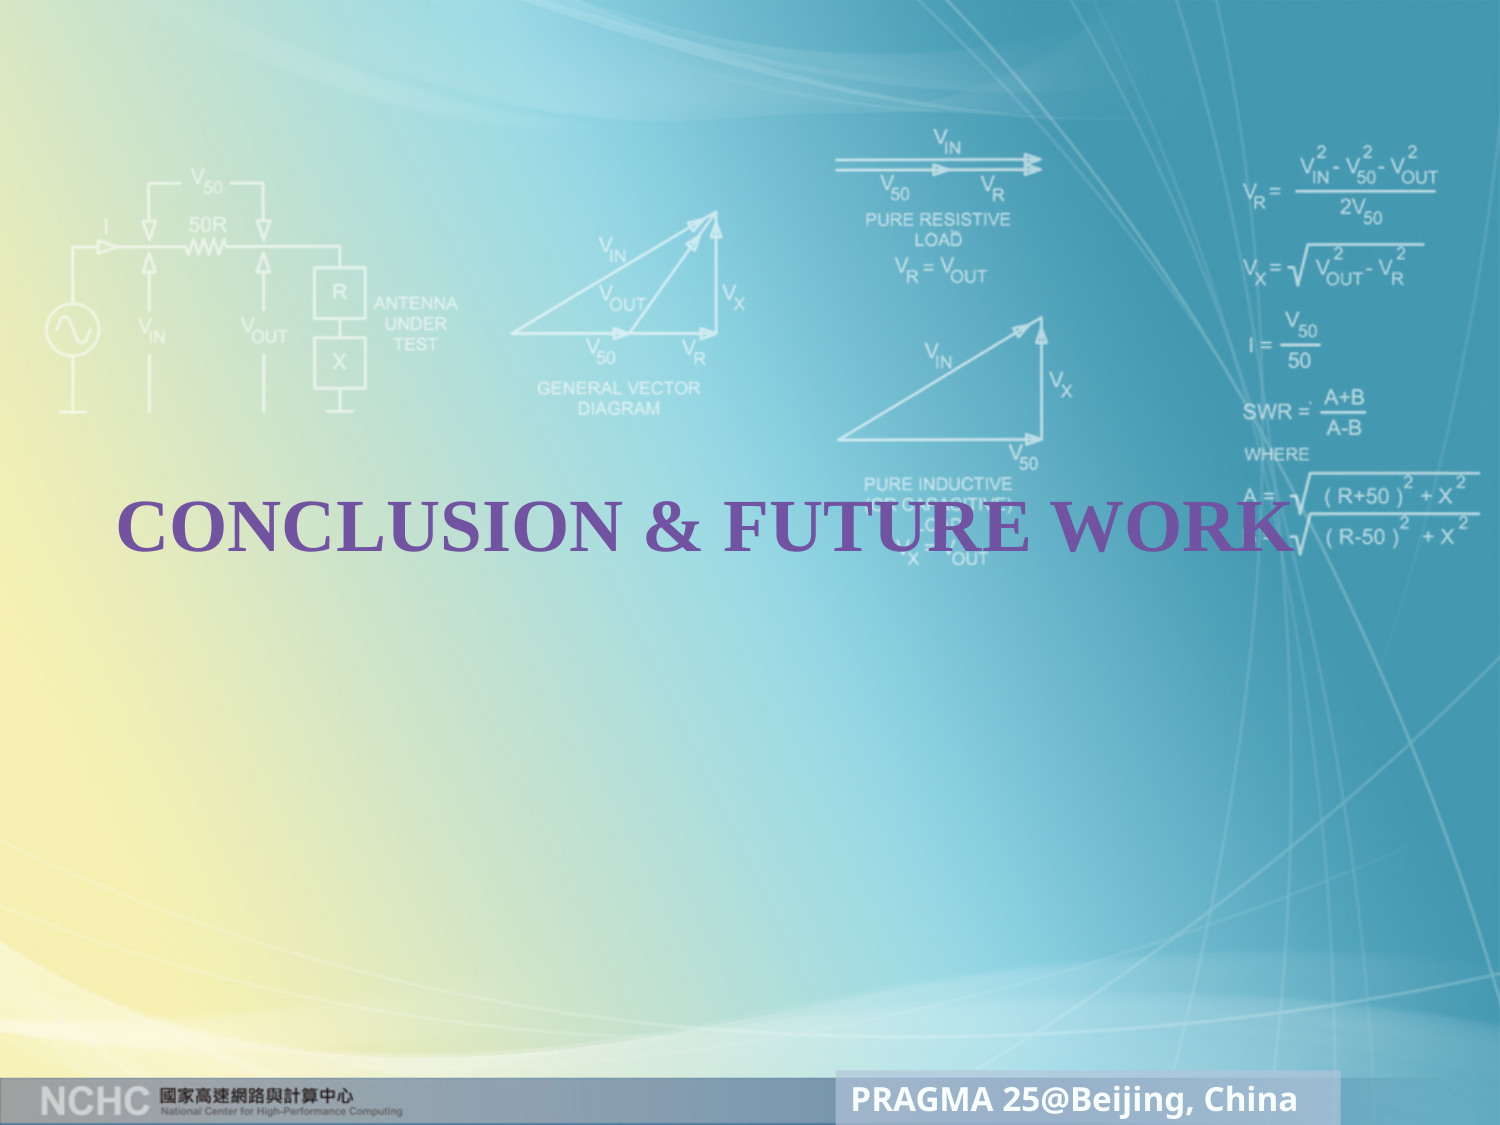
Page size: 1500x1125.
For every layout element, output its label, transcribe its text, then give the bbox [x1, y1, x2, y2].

title Conclusion & Future Work [100, 349, 1376, 575]
picture [0, 0, 1500, 1125]
